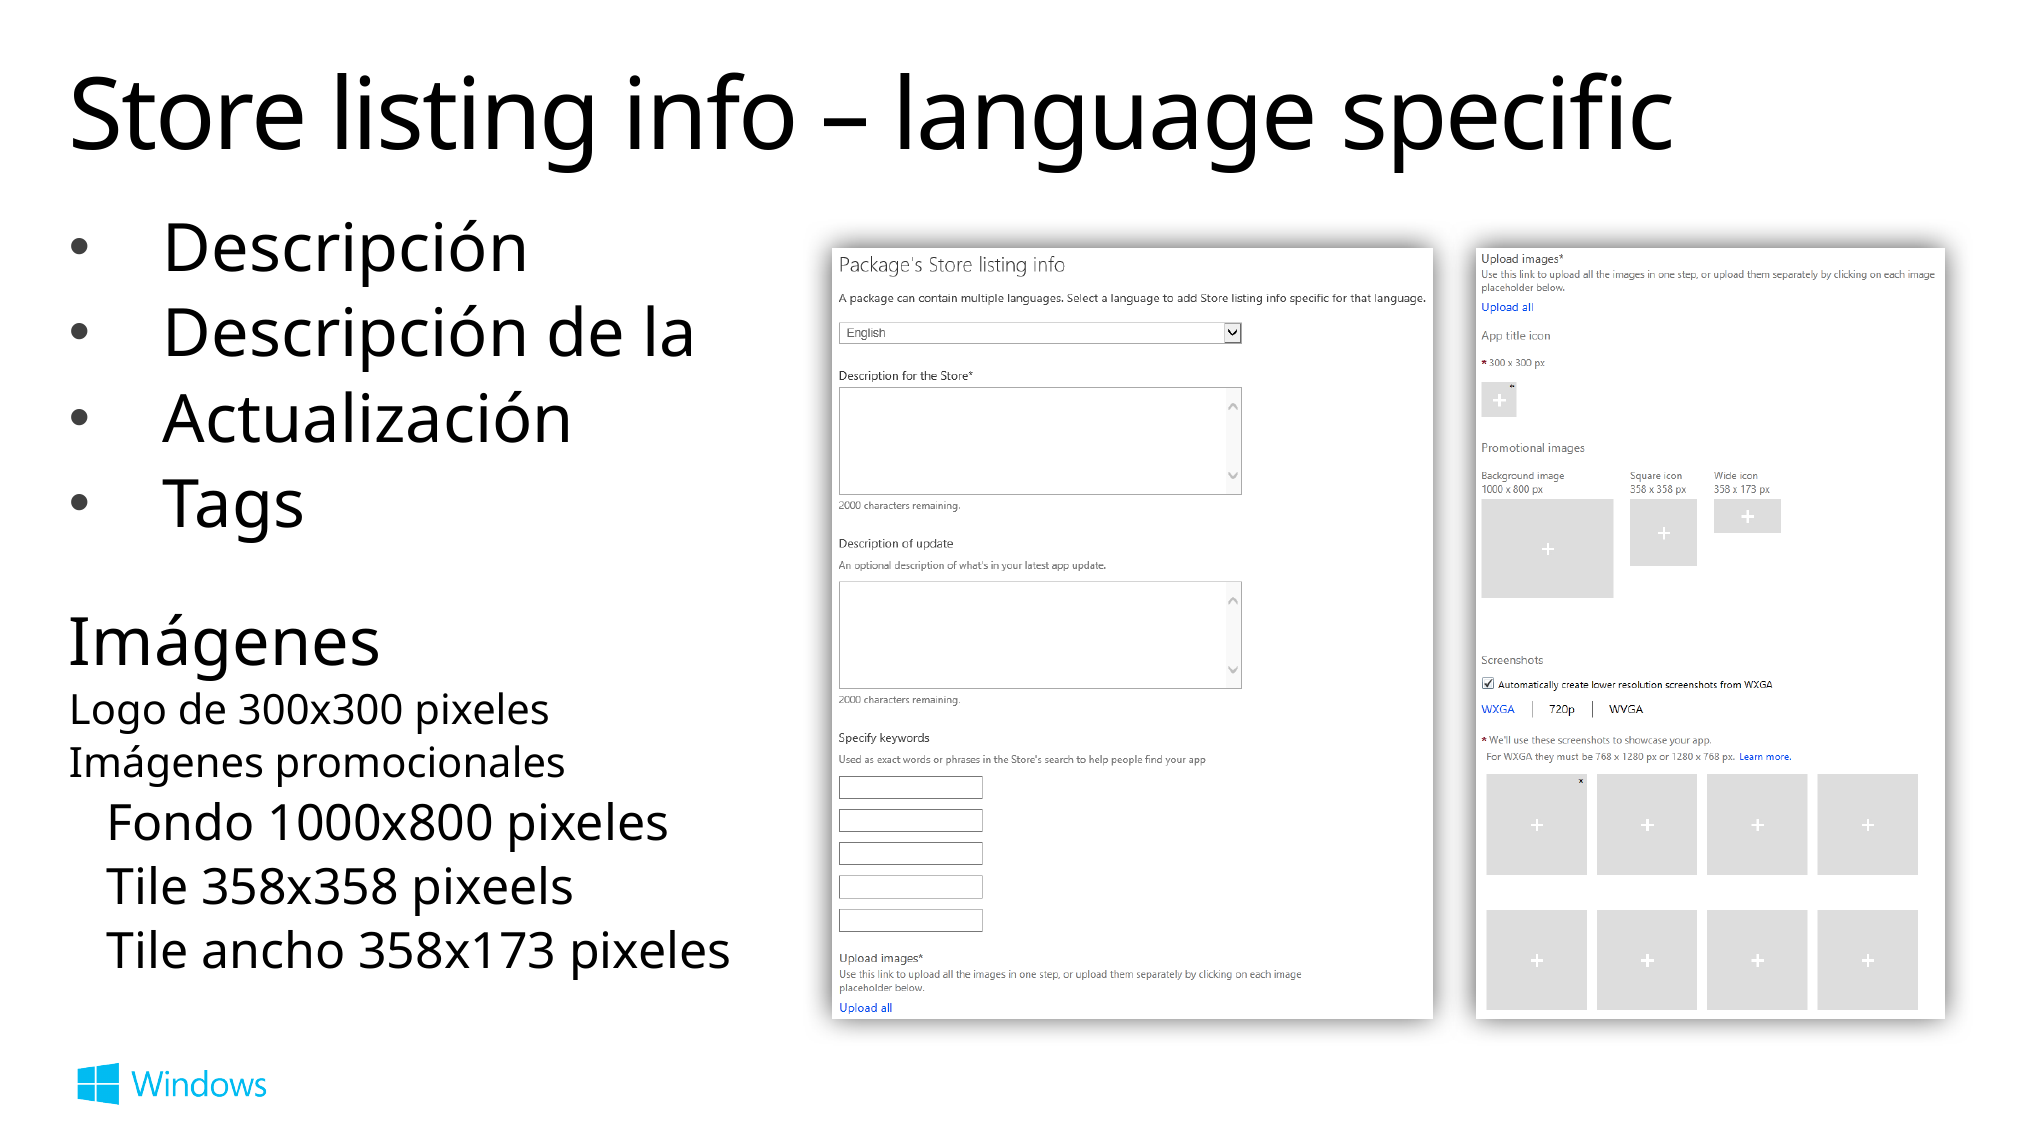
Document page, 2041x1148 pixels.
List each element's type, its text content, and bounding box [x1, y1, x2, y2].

title Store listing info – language specific [45, 48, 1996, 198]
picture [61, 1045, 289, 1123]
picture [1476, 248, 1946, 1019]
list Descripción Descripción de la Actualización Tags Imágenes Logo de 300x300 pixeles Imágenes promocionales Fondo 1000x800 pixeles Tile 358x358 pixeels Tile ancho 358x173 pixeles [45, 198, 1996, 1024]
picture [832, 248, 1433, 1019]
